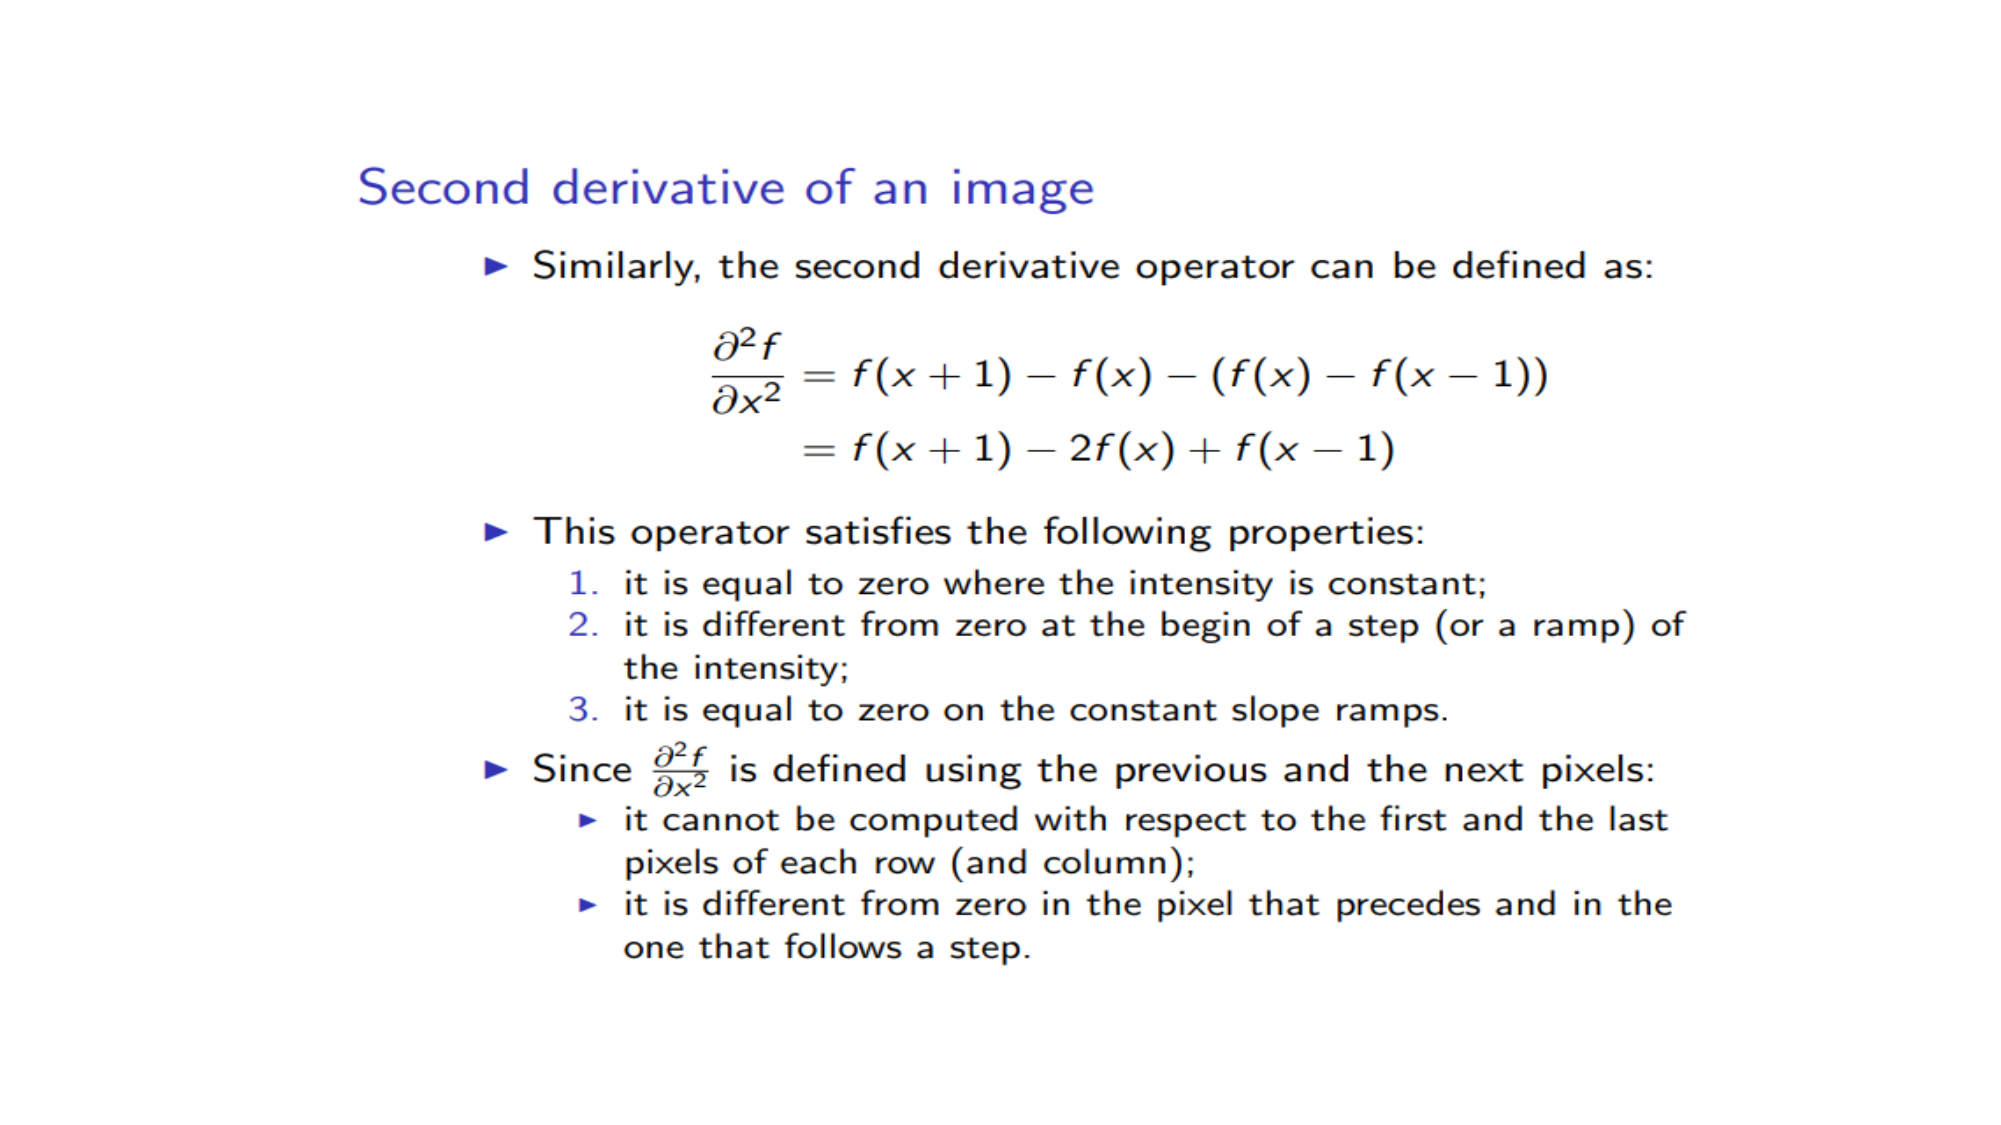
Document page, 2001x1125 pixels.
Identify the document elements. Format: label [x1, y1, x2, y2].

list [338, 143, 1721, 982]
